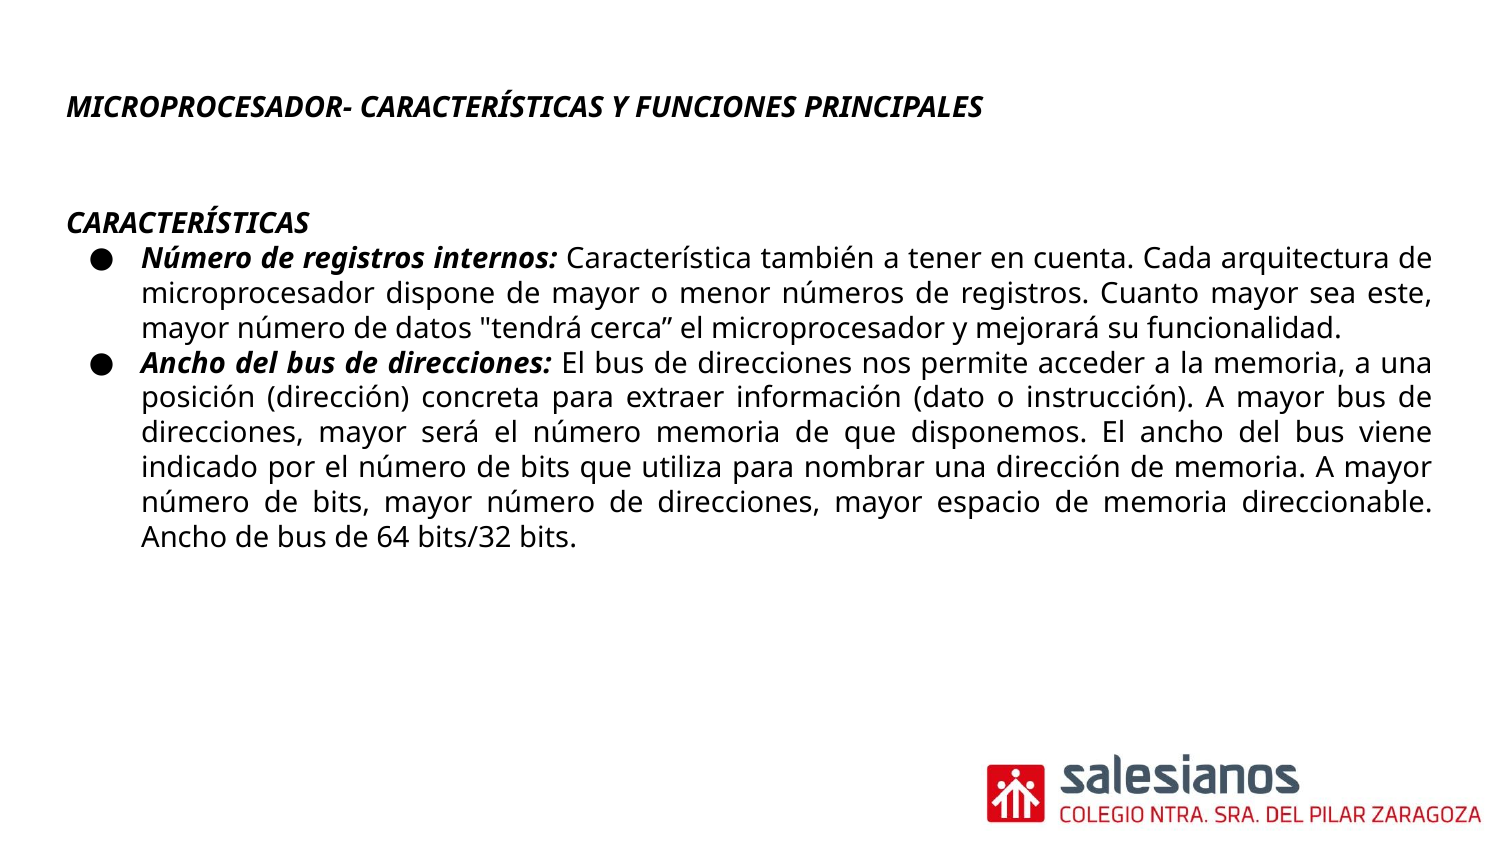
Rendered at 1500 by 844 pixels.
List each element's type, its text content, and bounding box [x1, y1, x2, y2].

title MICROPROCESADOR- CARACTERÍSTICAS Y FUNCIONES PRINCIPALES [51, 72, 1449, 167]
picture [970, 741, 1500, 844]
list CARACTERÍSTICAS Número de registros internos: Característica también a tener en cuenta. Cada arquitectura de microprocesador dispone de mayor o menor números de registros. Cuanto mayor sea este, mayor número de datos "tendrá cerca” el microprocesador y mejorará su funcionalidad. Ancho del bus de direcciones: El bus de direcciones nos permite acceder a la memoria, a una posición (dirección) concreta para extraer información (dato o instrucción). A mayor bus de direcciones, mayor será el número memoria de que disponemos. El ancho del bus viene indicado por el número de bits que utiliza para nombrar una dirección de memoria. A mayor número de bits, mayor número de direcciones, mayor espacio de memoria direccionable. Ancho de bus de 64 bits/32 bits. [51, 189, 1449, 750]
